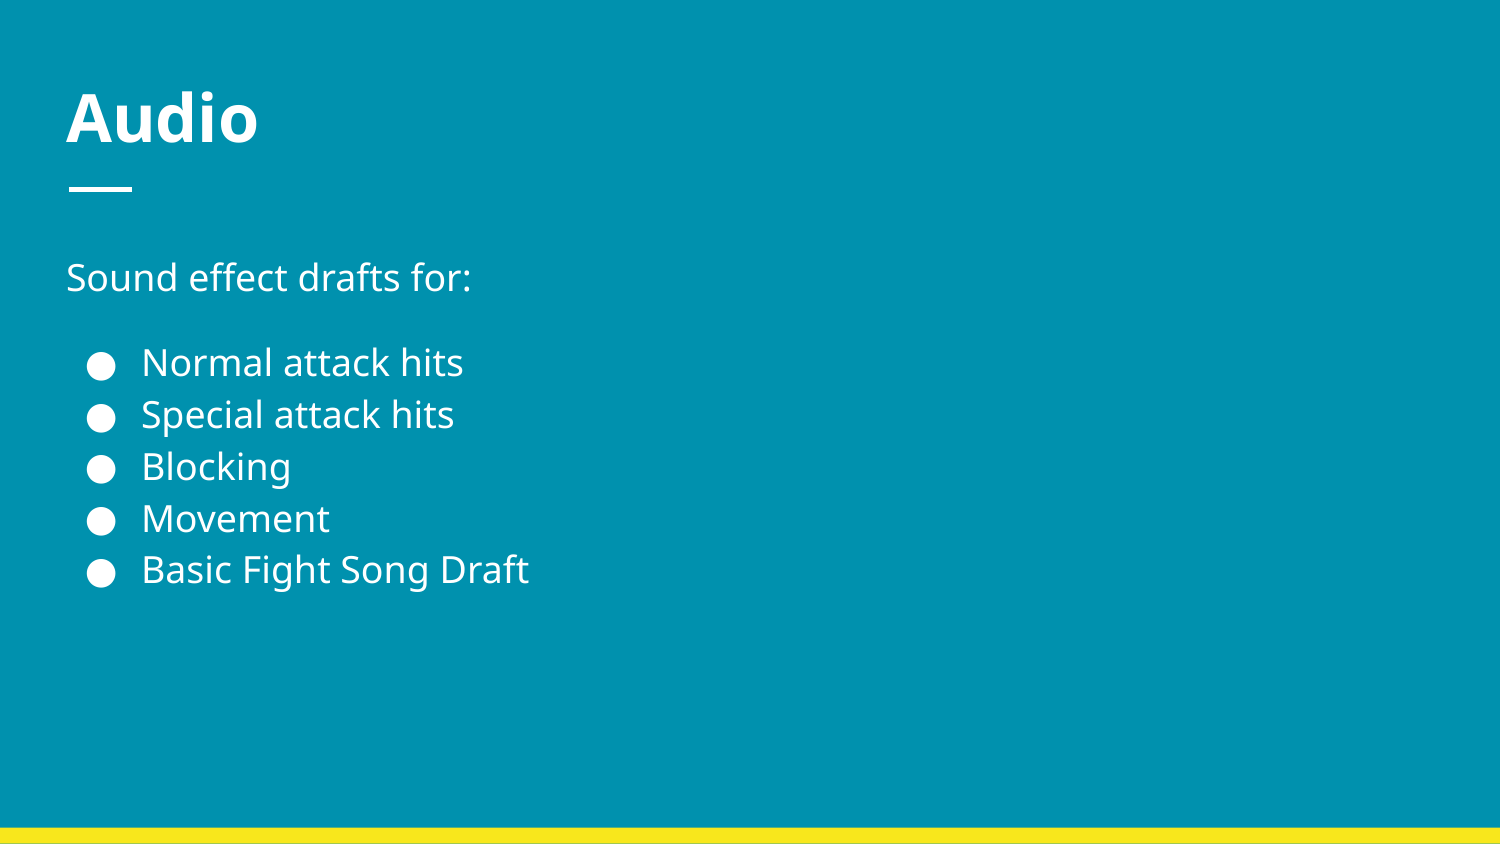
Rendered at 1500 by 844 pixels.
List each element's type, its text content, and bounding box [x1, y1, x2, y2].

title Audio [51, 61, 1449, 167]
list Sound effect drafts for: Normal attack hits Special attack hits Blocking Movement Basic Fight Song Draft [51, 232, 1449, 750]
